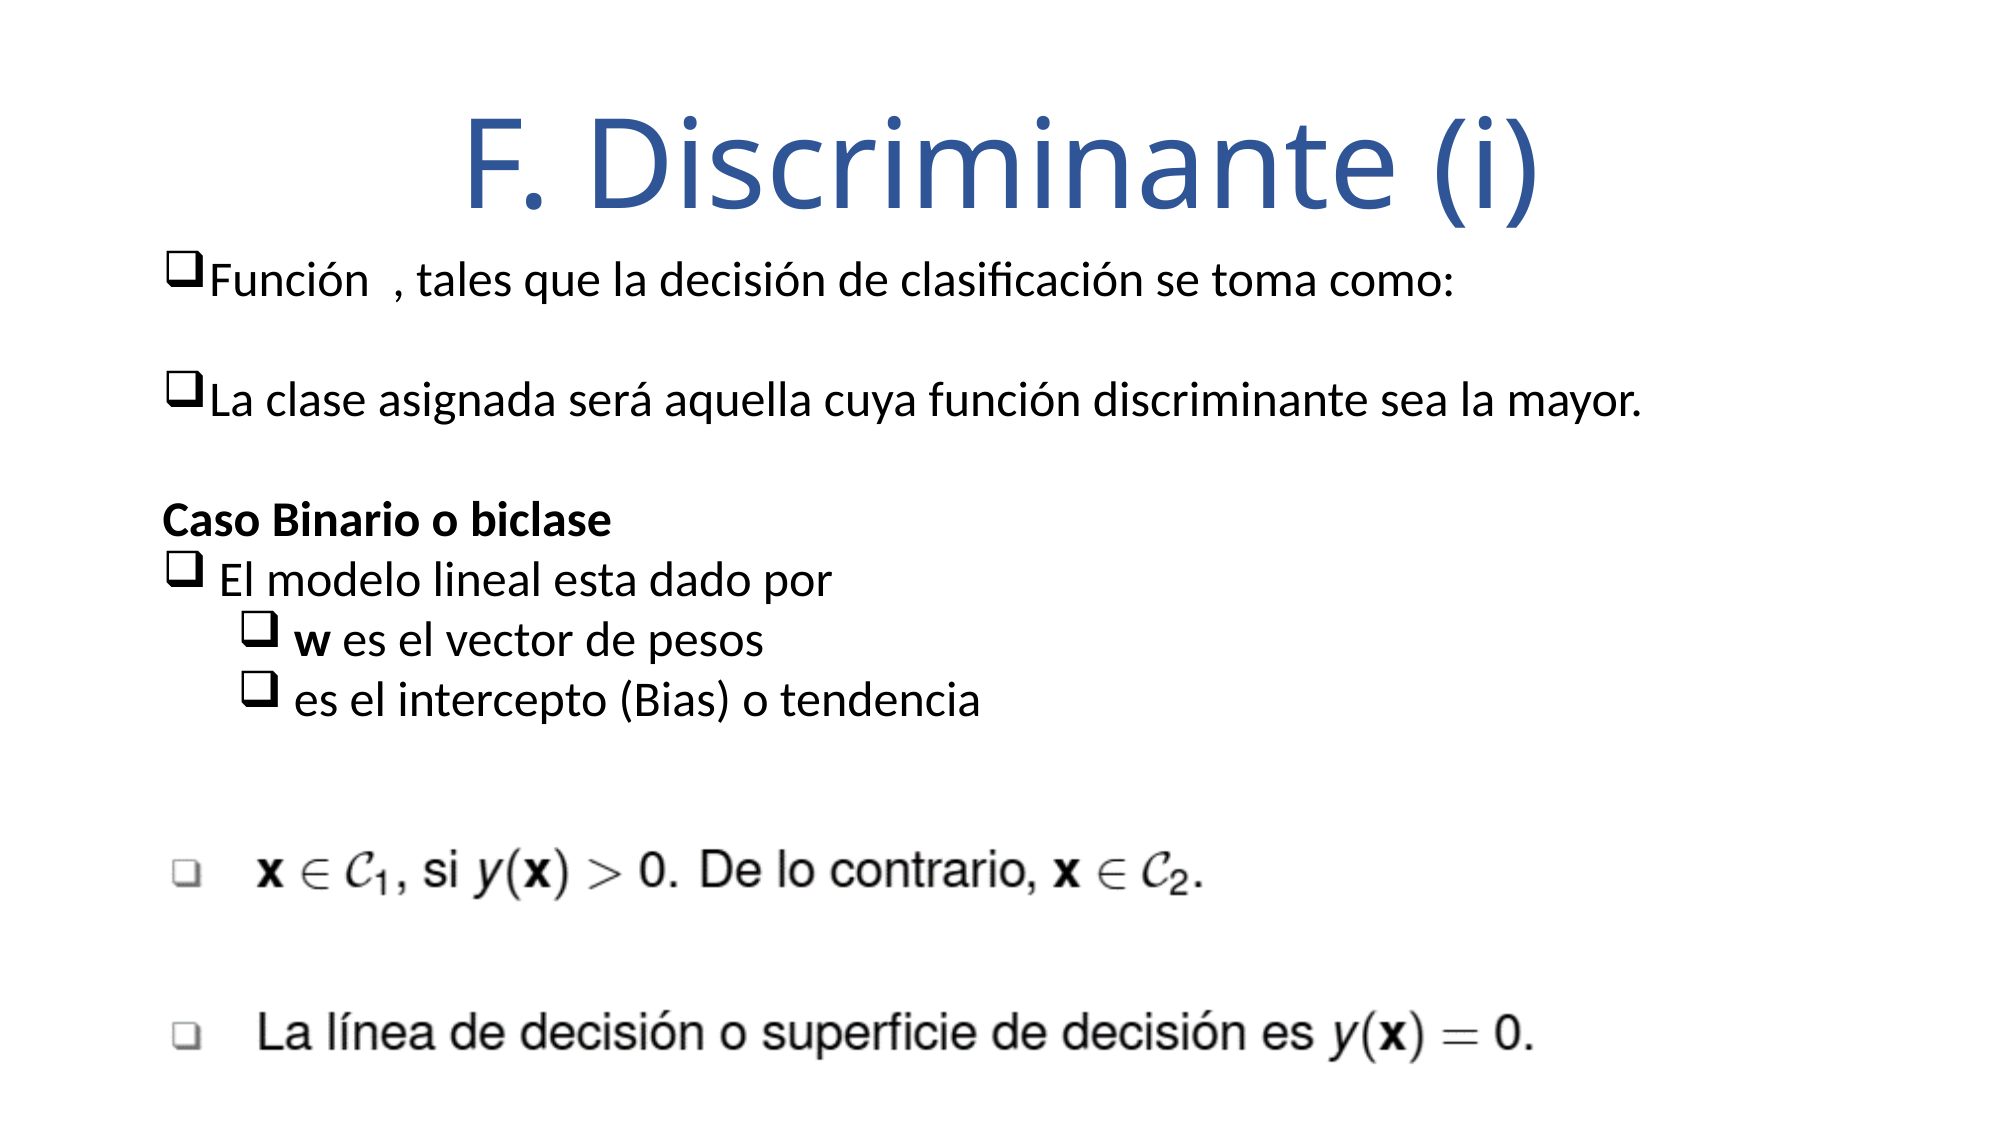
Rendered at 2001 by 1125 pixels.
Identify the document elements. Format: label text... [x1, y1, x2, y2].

title F. Discriminante (i) [137, 59, 1863, 278]
picture [147, 828, 1561, 1088]
